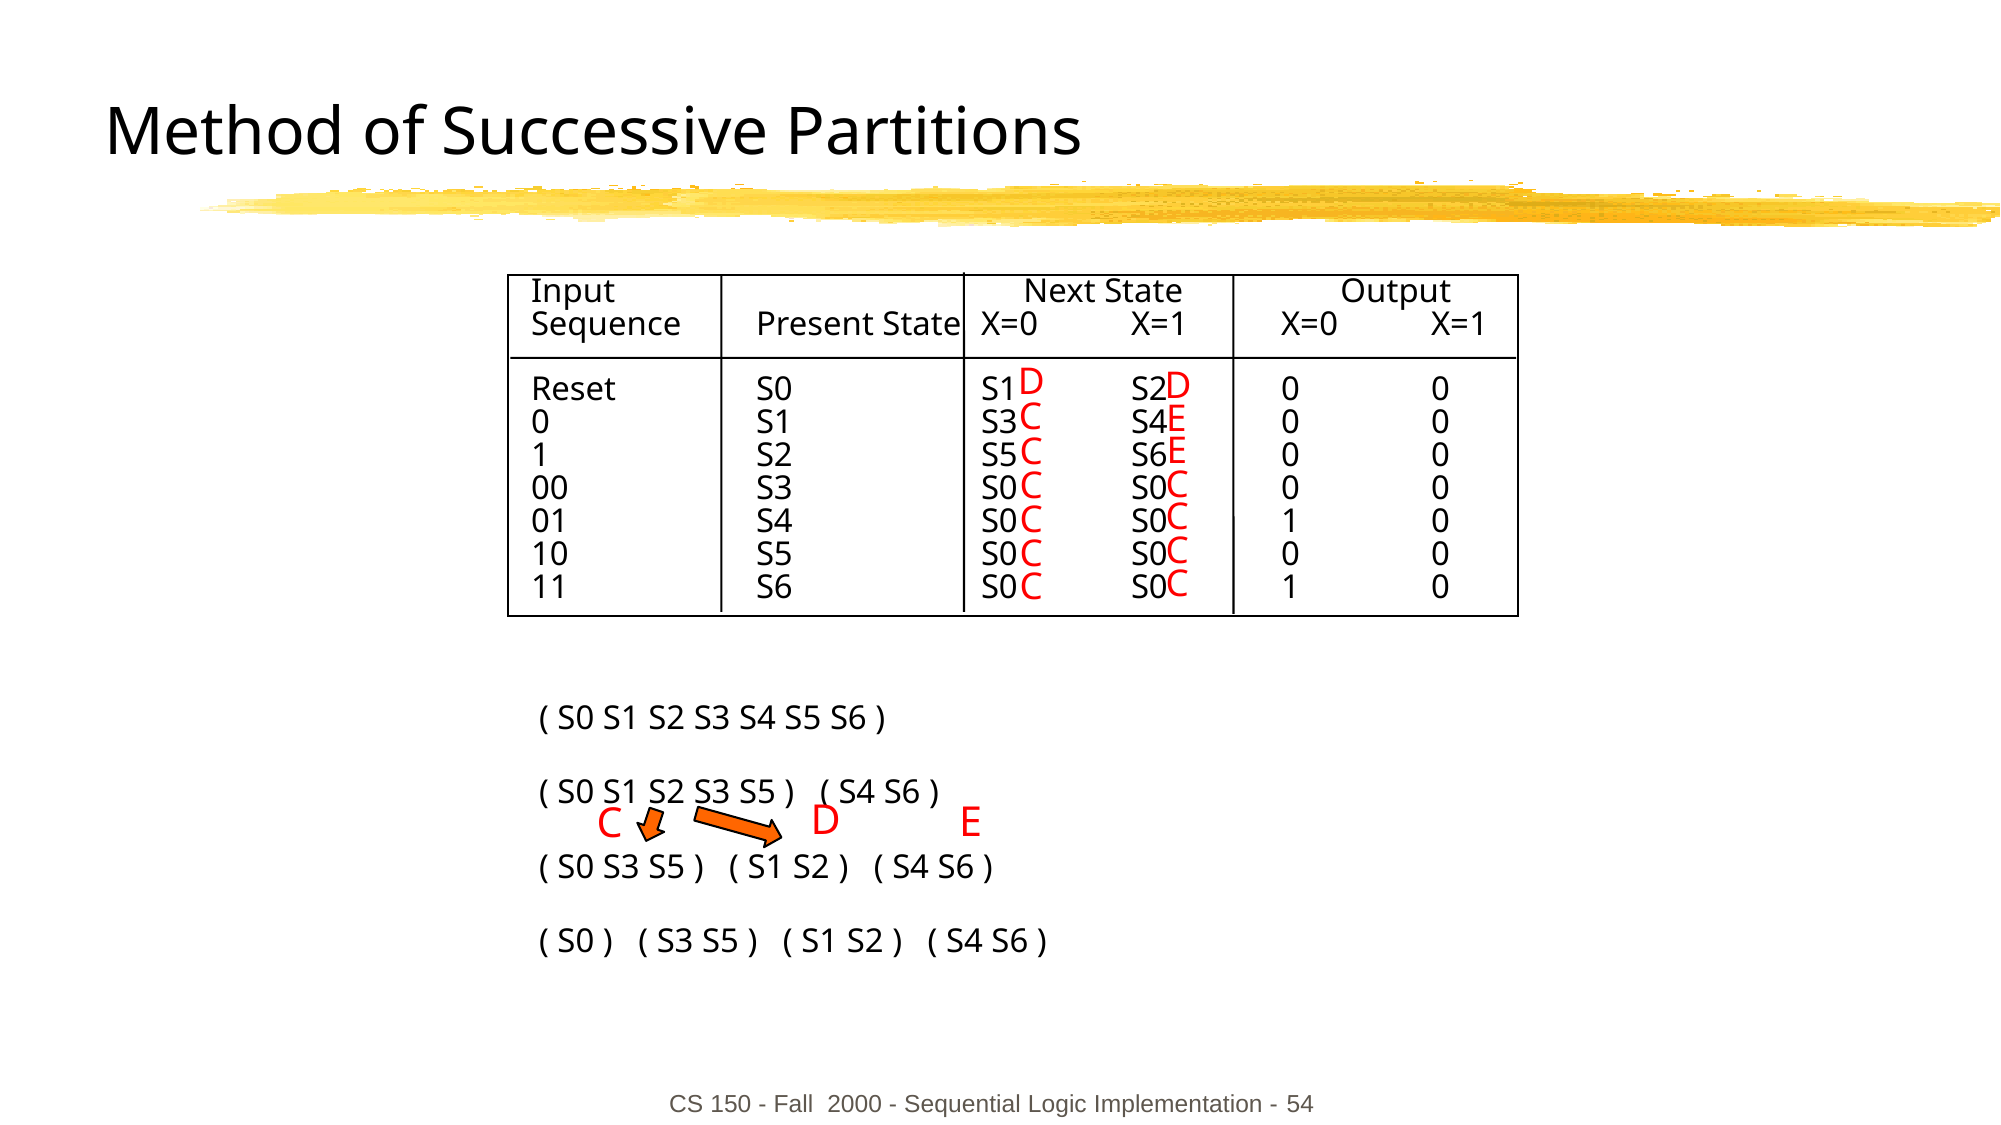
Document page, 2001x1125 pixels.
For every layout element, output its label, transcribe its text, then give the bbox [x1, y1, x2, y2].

text_box C [581, 788, 638, 853]
text_box E [944, 787, 998, 852]
text_box [694, 806, 782, 848]
footer CS 150 - Fall 2000 - Sequential Logic Implementation - 54 [510, 1049, 1473, 1125]
title Method of Successive Partitions [89, 37, 1790, 176]
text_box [508, 271, 1536, 621]
text_box [638, 807, 665, 841]
text_box ( S0 S1 S2 S3 S4 S5 S6 ) ( S0 S1 S2 S3 S5 ) ( S4 S6 ) ( S0 S3 S5 ) ( S1 S2 ) ( S4 S6 ) ( S0 ) ( S3 S5 ) ( S1 S2 ) ( S4 S6 ) [536, 670, 1444, 1020]
picture [200, 175, 2000, 238]
text_box D [795, 786, 856, 851]
